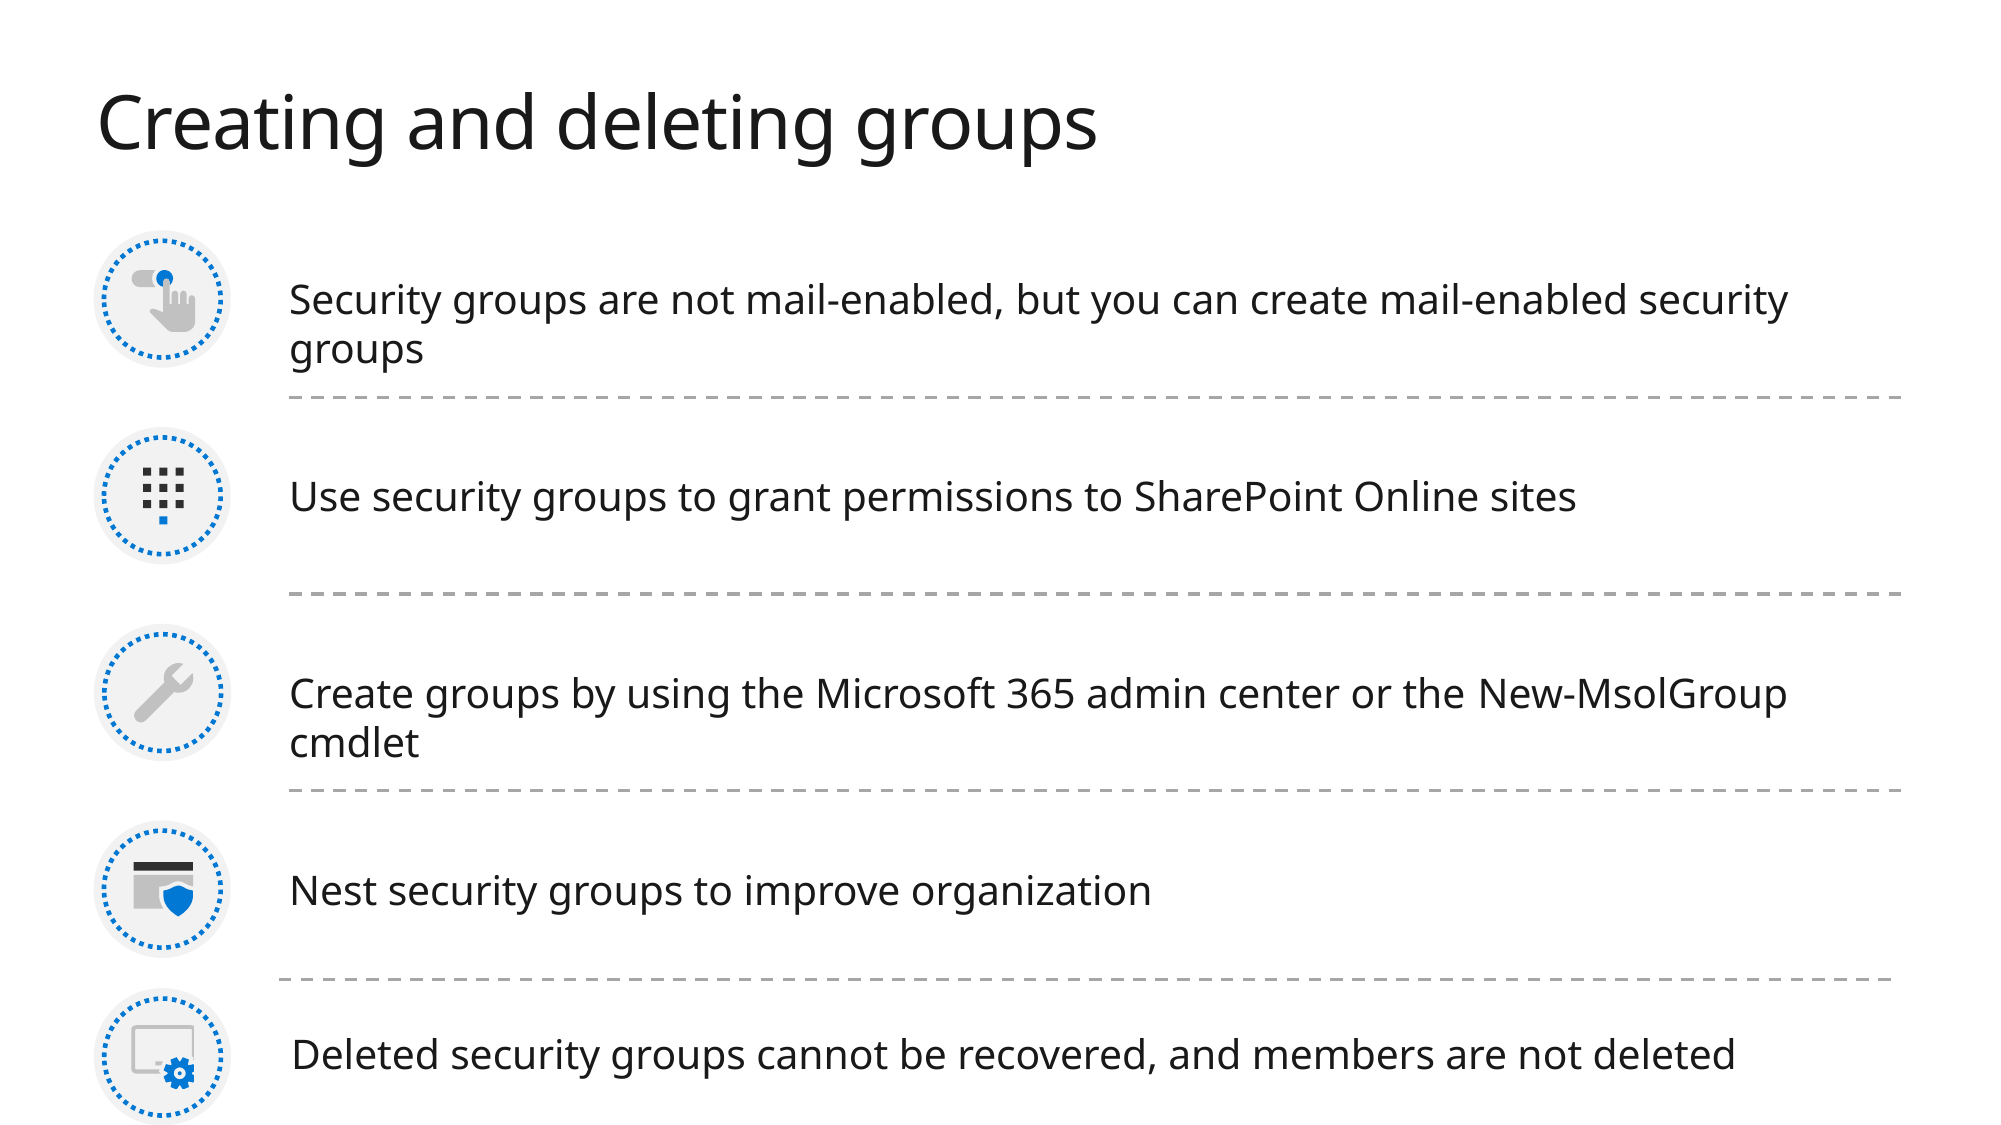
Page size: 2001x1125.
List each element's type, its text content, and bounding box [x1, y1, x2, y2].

text_box Deleted security groups cannot be recovered, and members are not deleted [276, 1021, 1905, 1085]
picture [92, 426, 231, 565]
title Creating and deleting groups [96, 75, 1904, 166]
picture [93, 987, 232, 1125]
text_box Create groups by using the Microsoft 365 admin center or the New-MsolGroup cmdlet [289, 667, 1907, 766]
text_box Nest security groups to improve organization [289, 864, 1907, 914]
text_box Use security groups to grant permissions to SharePoint Online sites [289, 470, 1907, 520]
picture [92, 229, 231, 368]
picture [92, 819, 231, 958]
text_box Security groups are not mail-enabled, but you can create mail-enabled security groups [289, 274, 1907, 372]
picture [93, 623, 232, 762]
